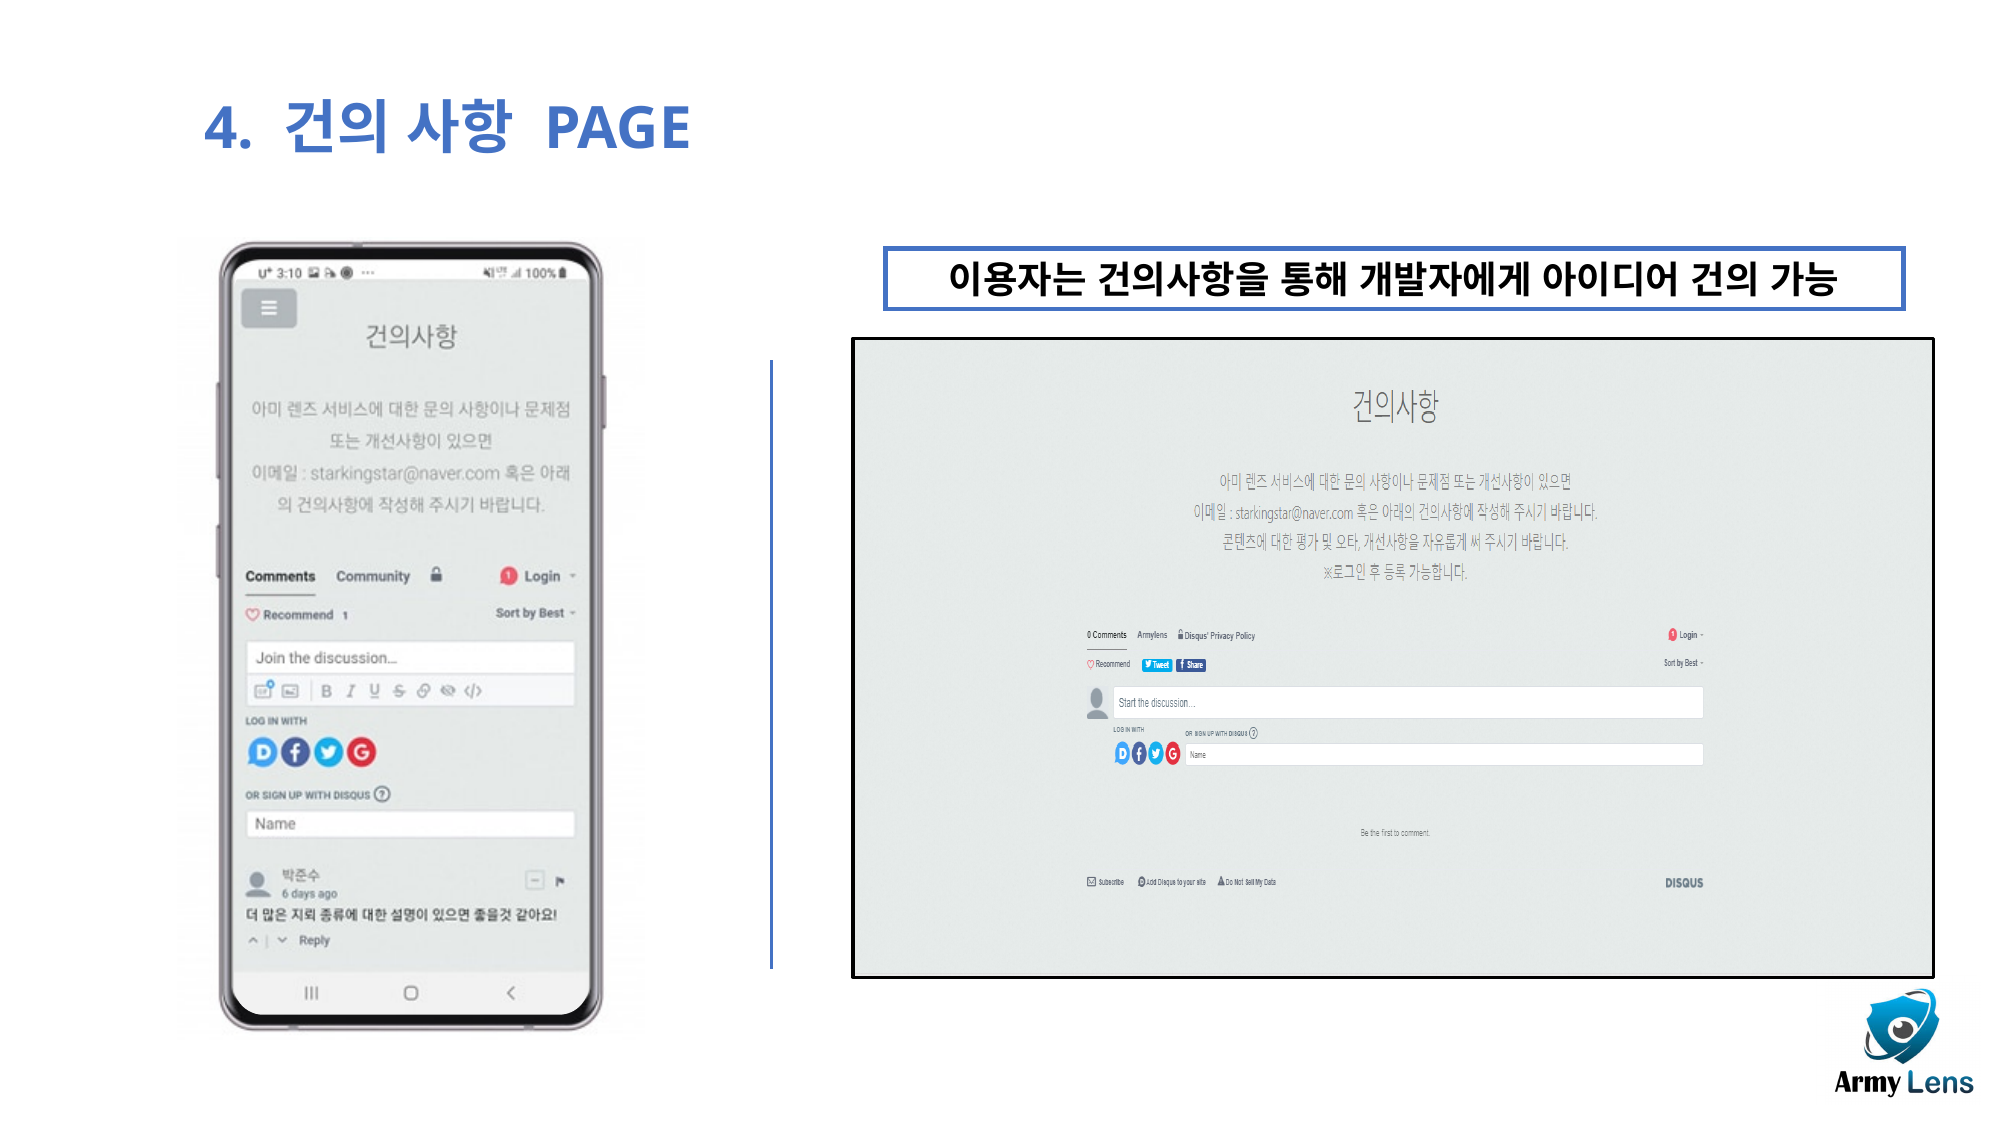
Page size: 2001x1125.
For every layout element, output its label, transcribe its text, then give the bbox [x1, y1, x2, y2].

text_box 4. 건의 사항 PAGE [105, 94, 791, 157]
picture [854, 339, 1981, 1105]
text_box 이용자는 건의사항을 통해 개발자에게 아이디어 건의 가능 [884, 247, 1904, 310]
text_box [177, 237, 645, 1040]
